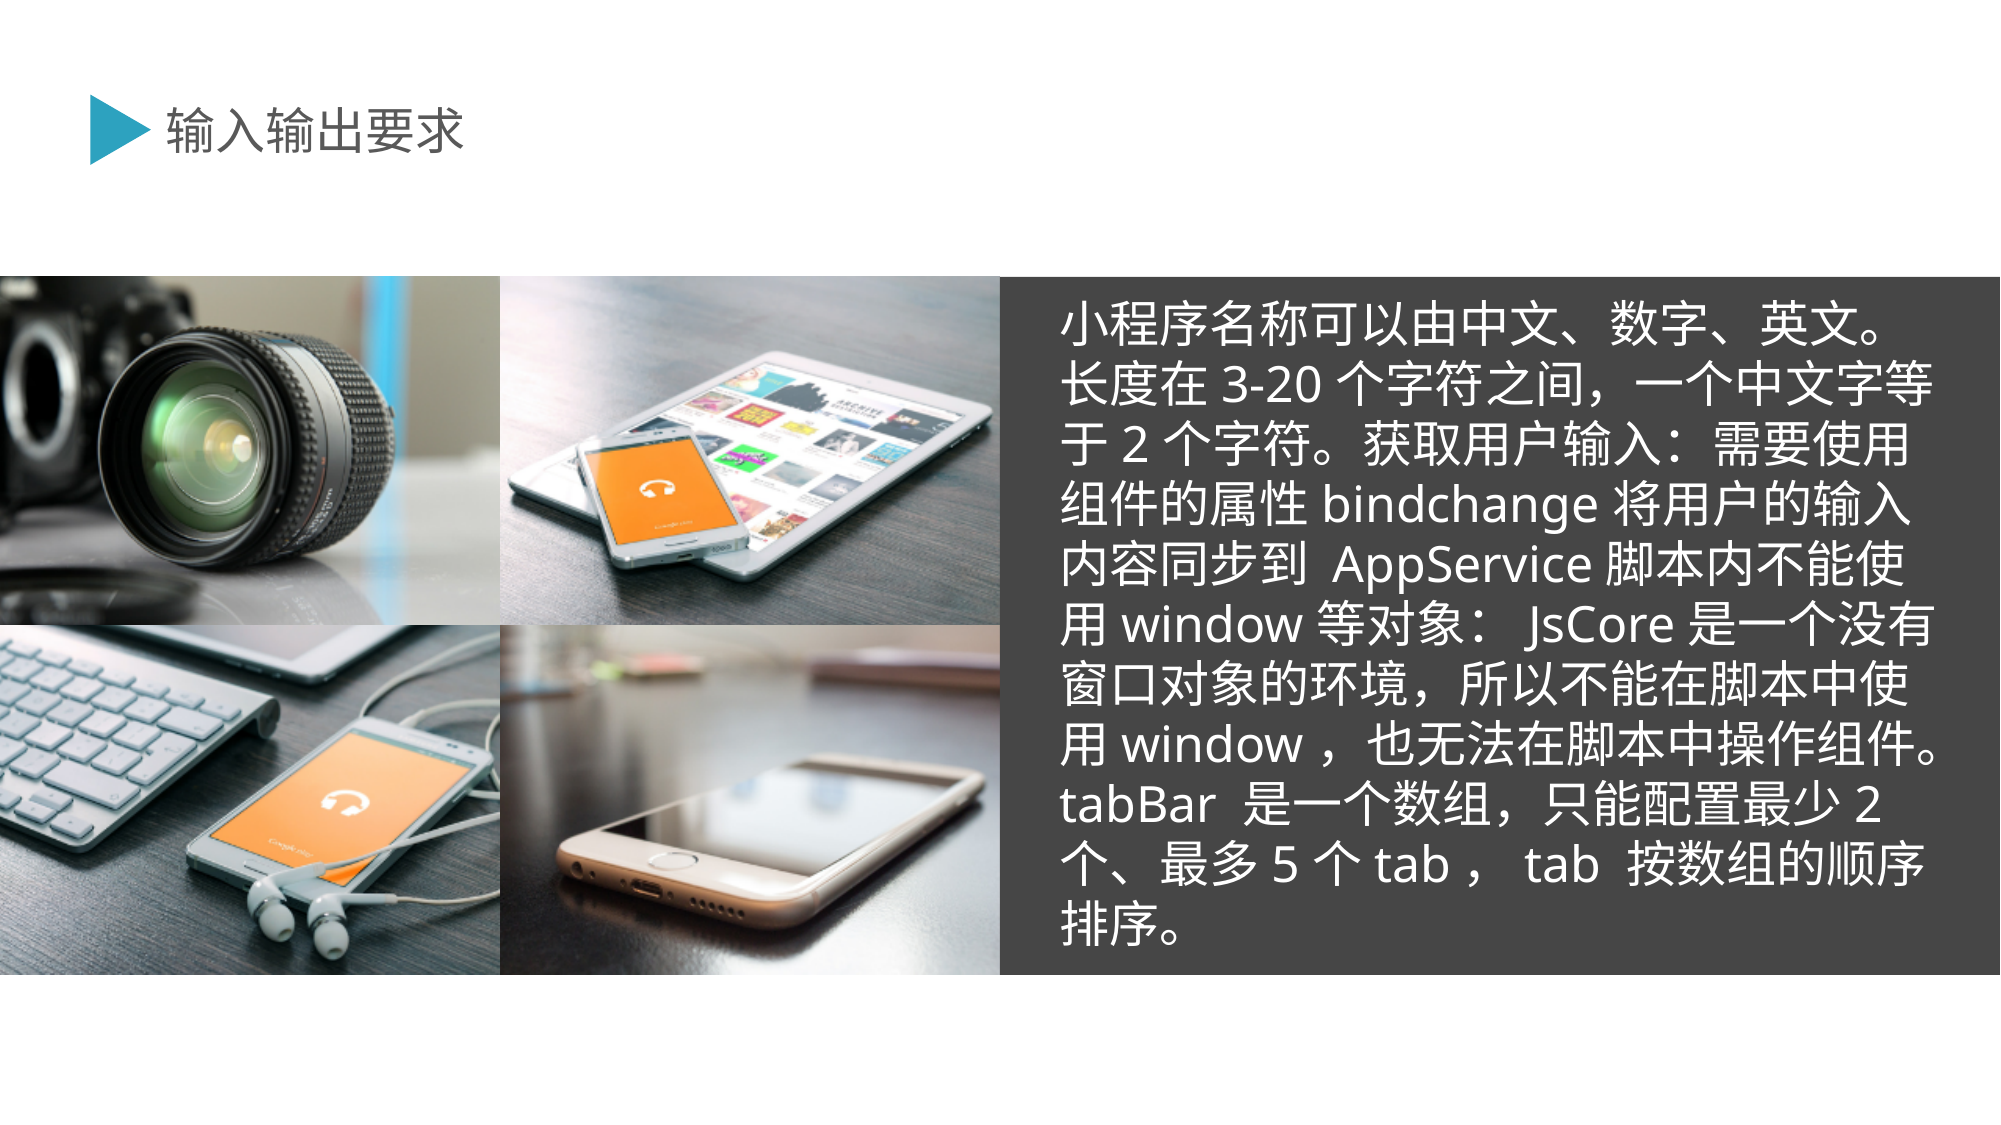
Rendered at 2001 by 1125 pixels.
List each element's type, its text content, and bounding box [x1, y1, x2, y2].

text_box [89, 92, 154, 167]
text_box 输入输出要求 [150, 91, 640, 167]
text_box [0, 276, 1000, 975]
text_box 小程序名称可以由中文、数字、英文。长度在3-20个字符之间，一个中文字等于2个字符。获取用户输入：需要使用组件的属性bindchange将用户的输入内容同步到 AppService脚本内不能使用window等对象：JsCore是一个没有窗口对象的环境，所以不能在脚本中使用window，也无法在脚本中操作组件。tabBar 是一个数组，只能配置最少2个、最多5个tab，tab 按数组的顺序排序。 [1044, 285, 1955, 960]
text_box [999, 276, 2000, 976]
